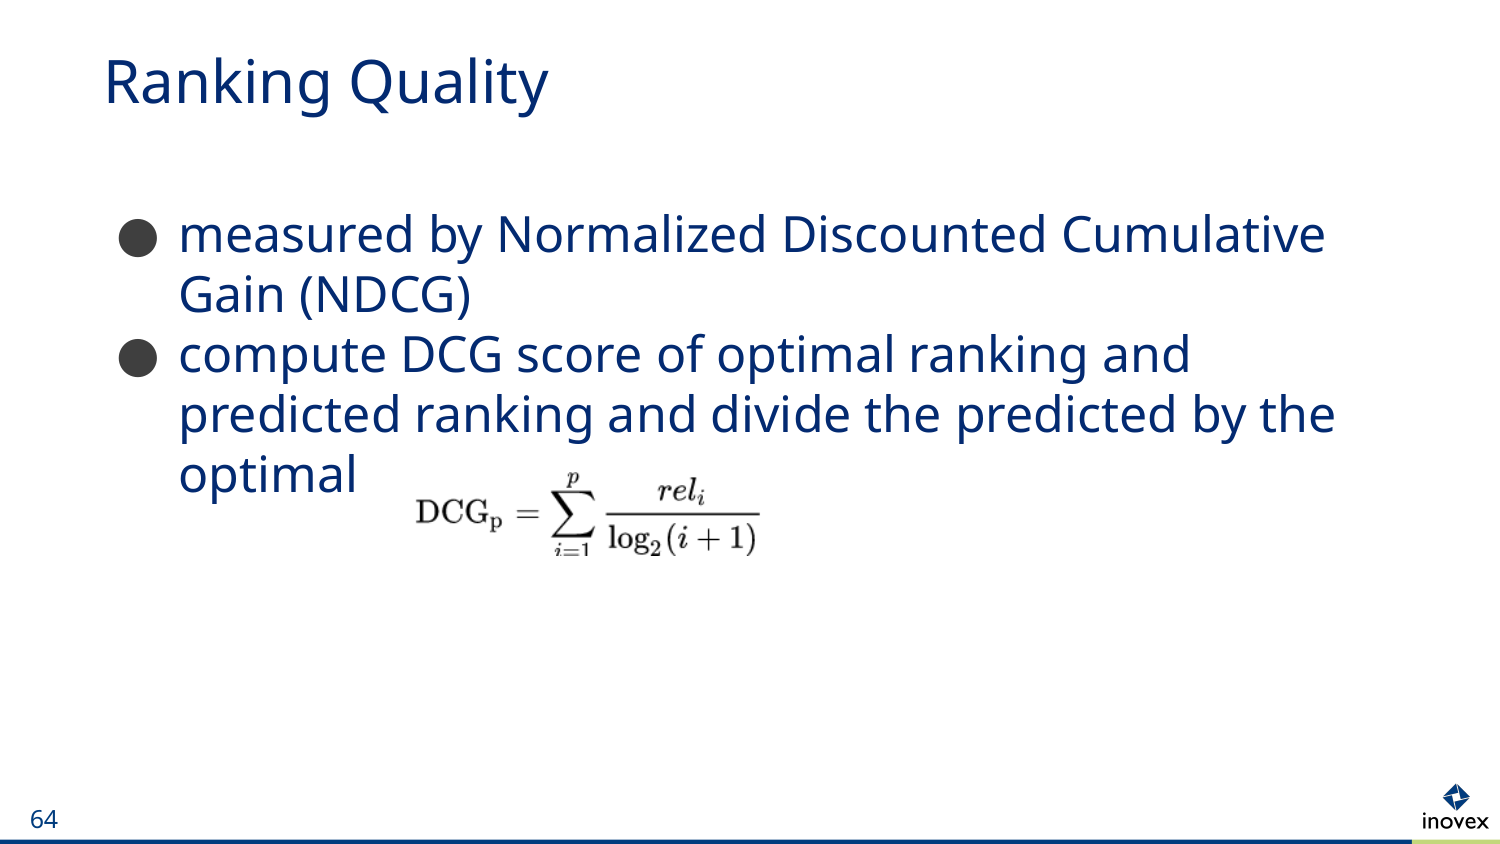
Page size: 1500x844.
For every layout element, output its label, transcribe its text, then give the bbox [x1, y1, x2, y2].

picture [398, 470, 773, 556]
picture [1414, 764, 1498, 844]
list measured by Normalized Discounted Cumulative Gain (NDCG) compute DCG score of optimal ranking and predicted ranking and divide the predicted by the optimal [88, 194, 1412, 710]
slide_number ‹#› [0, 799, 88, 842]
title Ranking Quality [88, 32, 1412, 127]
